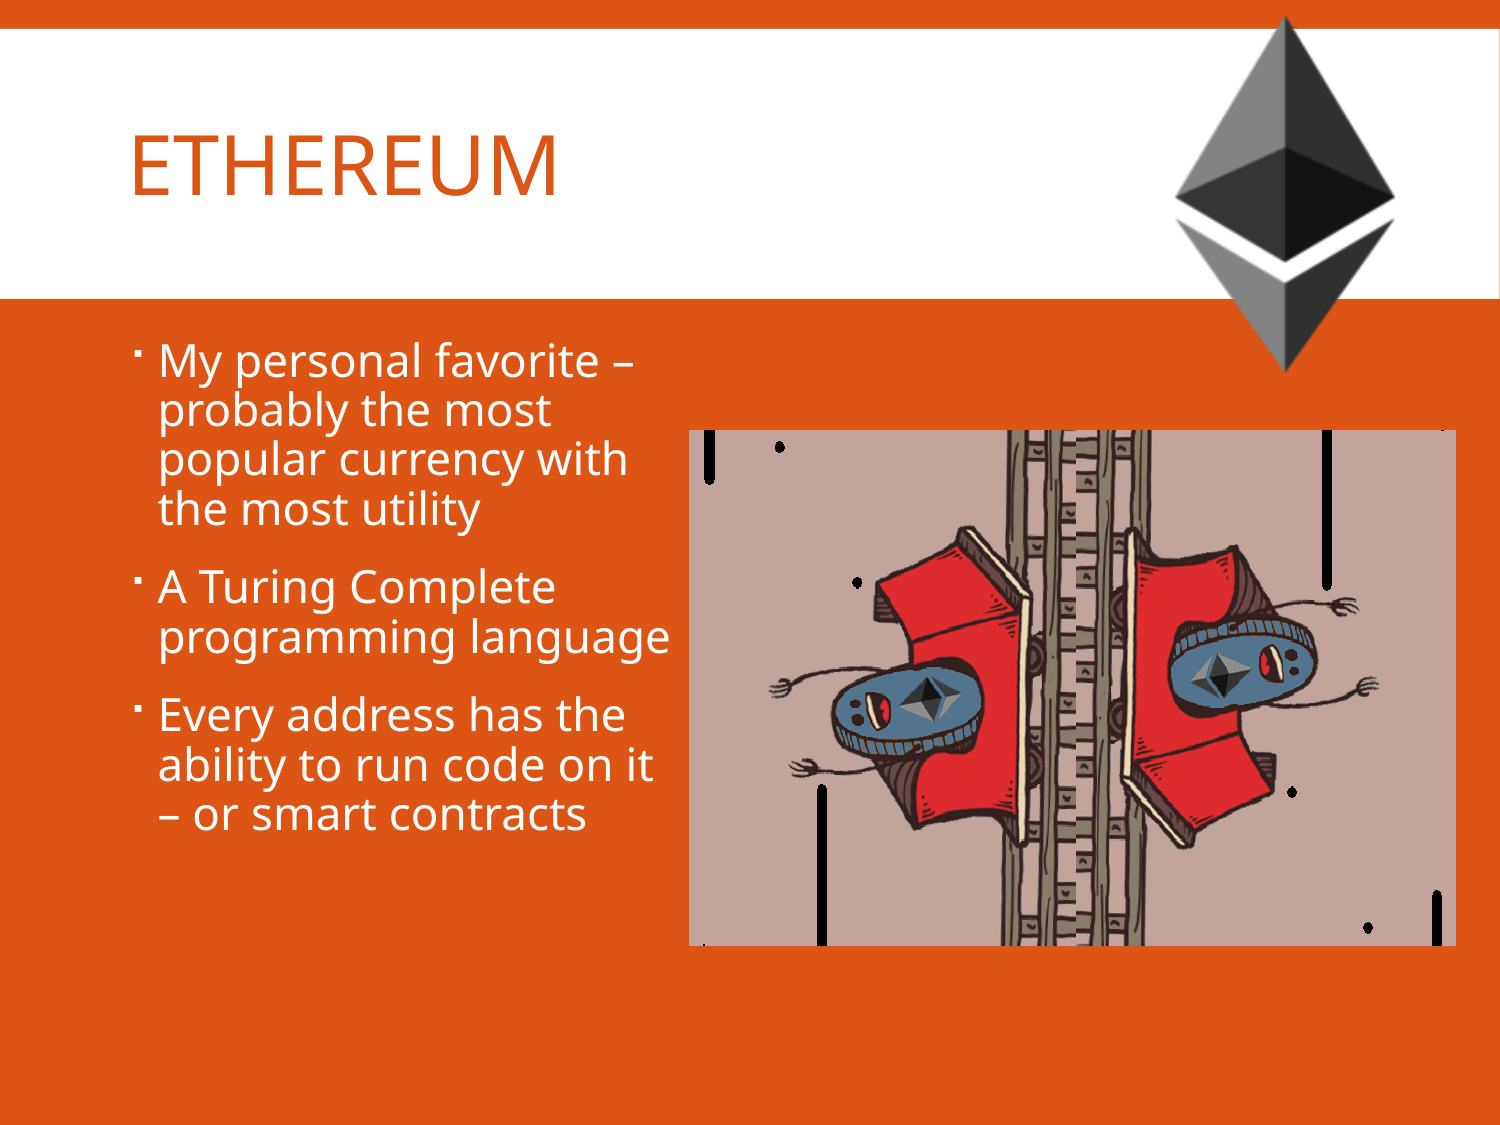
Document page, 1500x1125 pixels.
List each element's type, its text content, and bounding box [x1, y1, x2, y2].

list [689, 430, 1071, 947]
picture [1090, 0, 1481, 391]
picture [1076, 430, 1456, 947]
title Ethereum [112, 46, 1083, 295]
list My personal favorite – probably the most popular currency with the most utility A Turing Complete programming language Every address has the ability to run code on it – or smart contracts [112, 329, 690, 1020]
